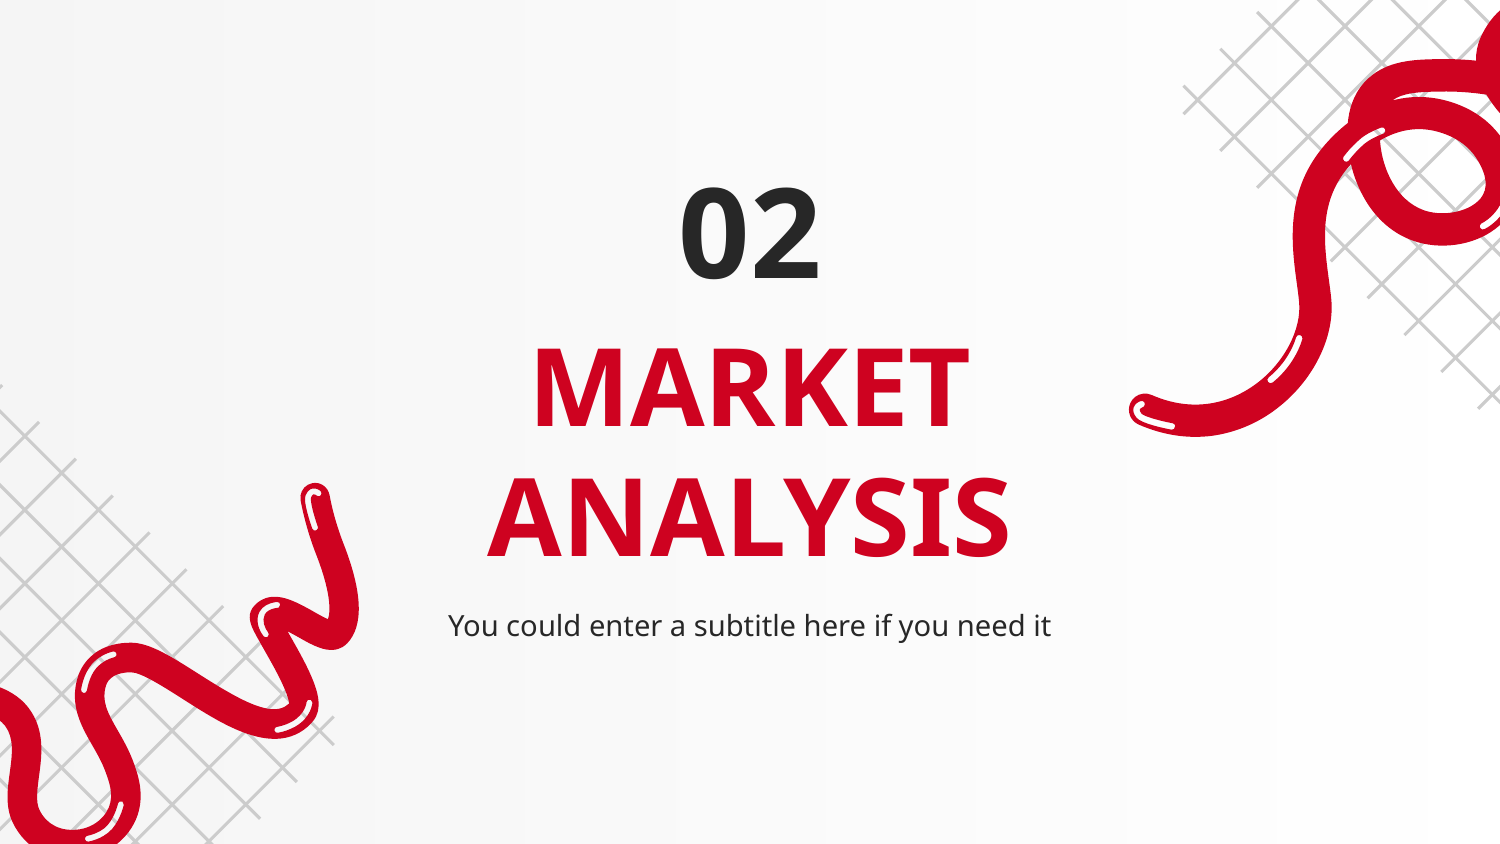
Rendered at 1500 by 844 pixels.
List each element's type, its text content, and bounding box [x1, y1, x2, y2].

title MARKET ANALYSIS [339, 288, 1161, 608]
title 02 [629, 165, 871, 293]
subtitle You could enter a subtitle here if you need it [420, 592, 1080, 679]
